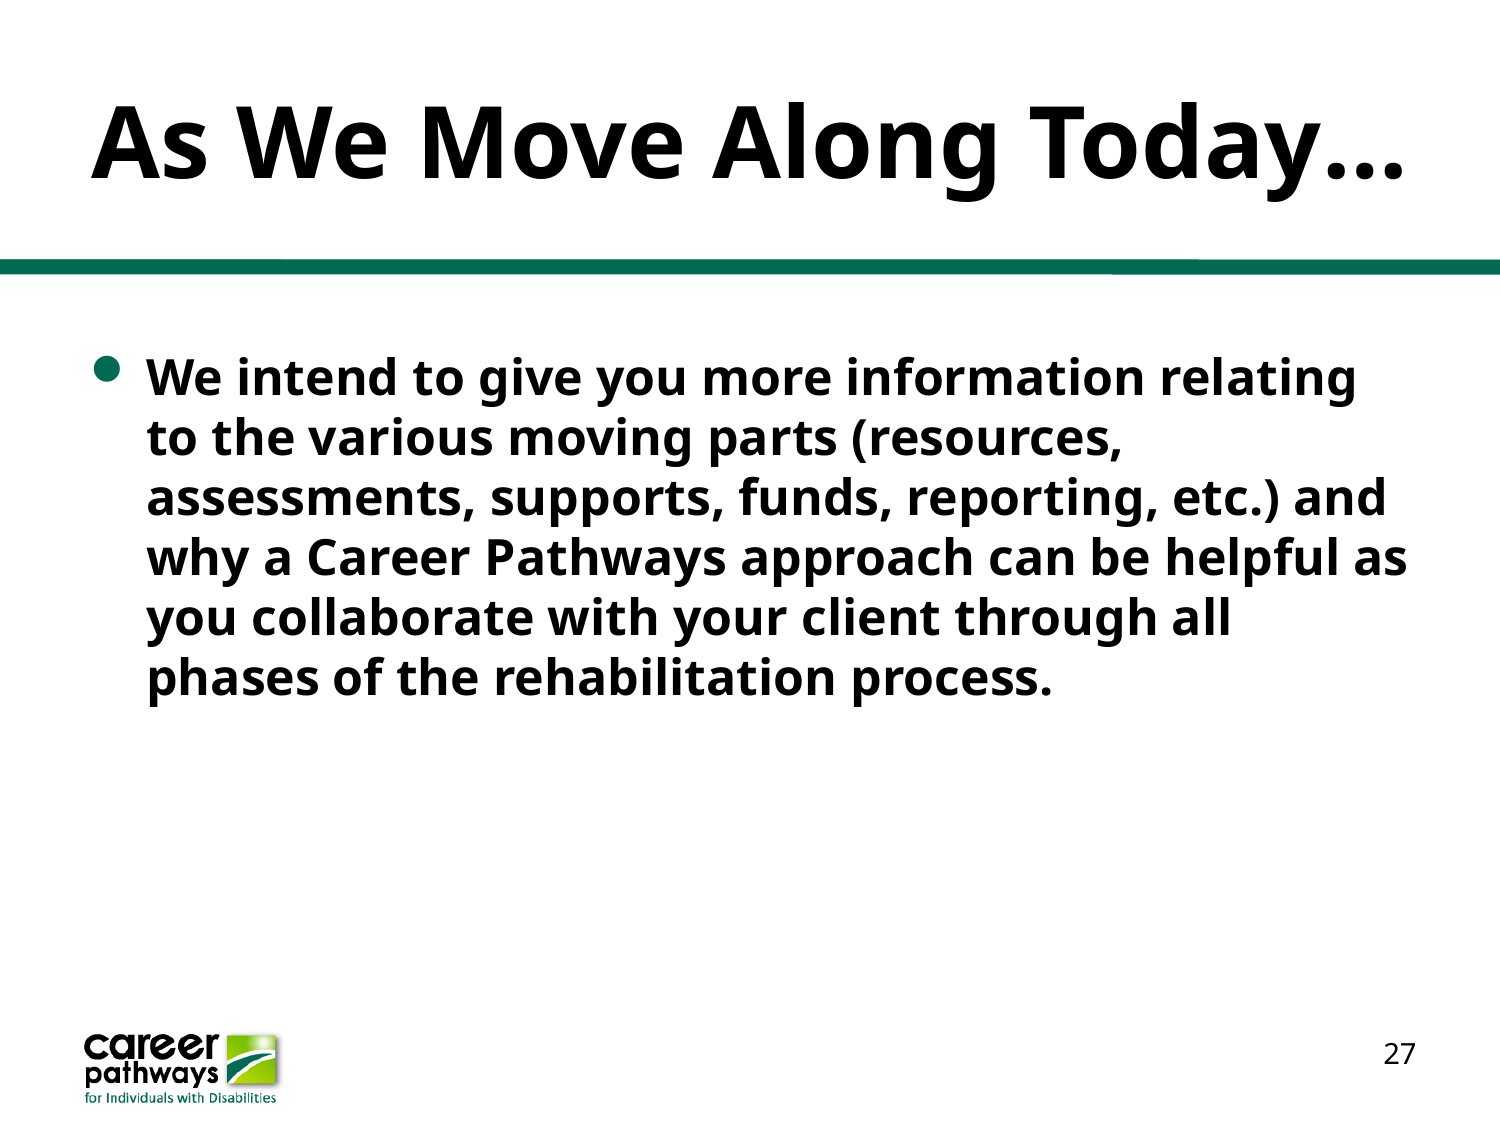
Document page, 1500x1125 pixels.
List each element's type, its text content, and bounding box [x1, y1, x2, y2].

picture [77, 1026, 285, 1107]
slide_number 27 [1350, 1025, 1450, 1085]
list We intend to give you more information relating to the various moving parts (resources, assessments, supports, funds, reporting, etc.) and why a Career Pathways approach can be helpful as you collaborate with your client through all phases of the rehabilitation process. [75, 337, 1425, 988]
title As We Move Along Today… [75, 45, 1425, 233]
